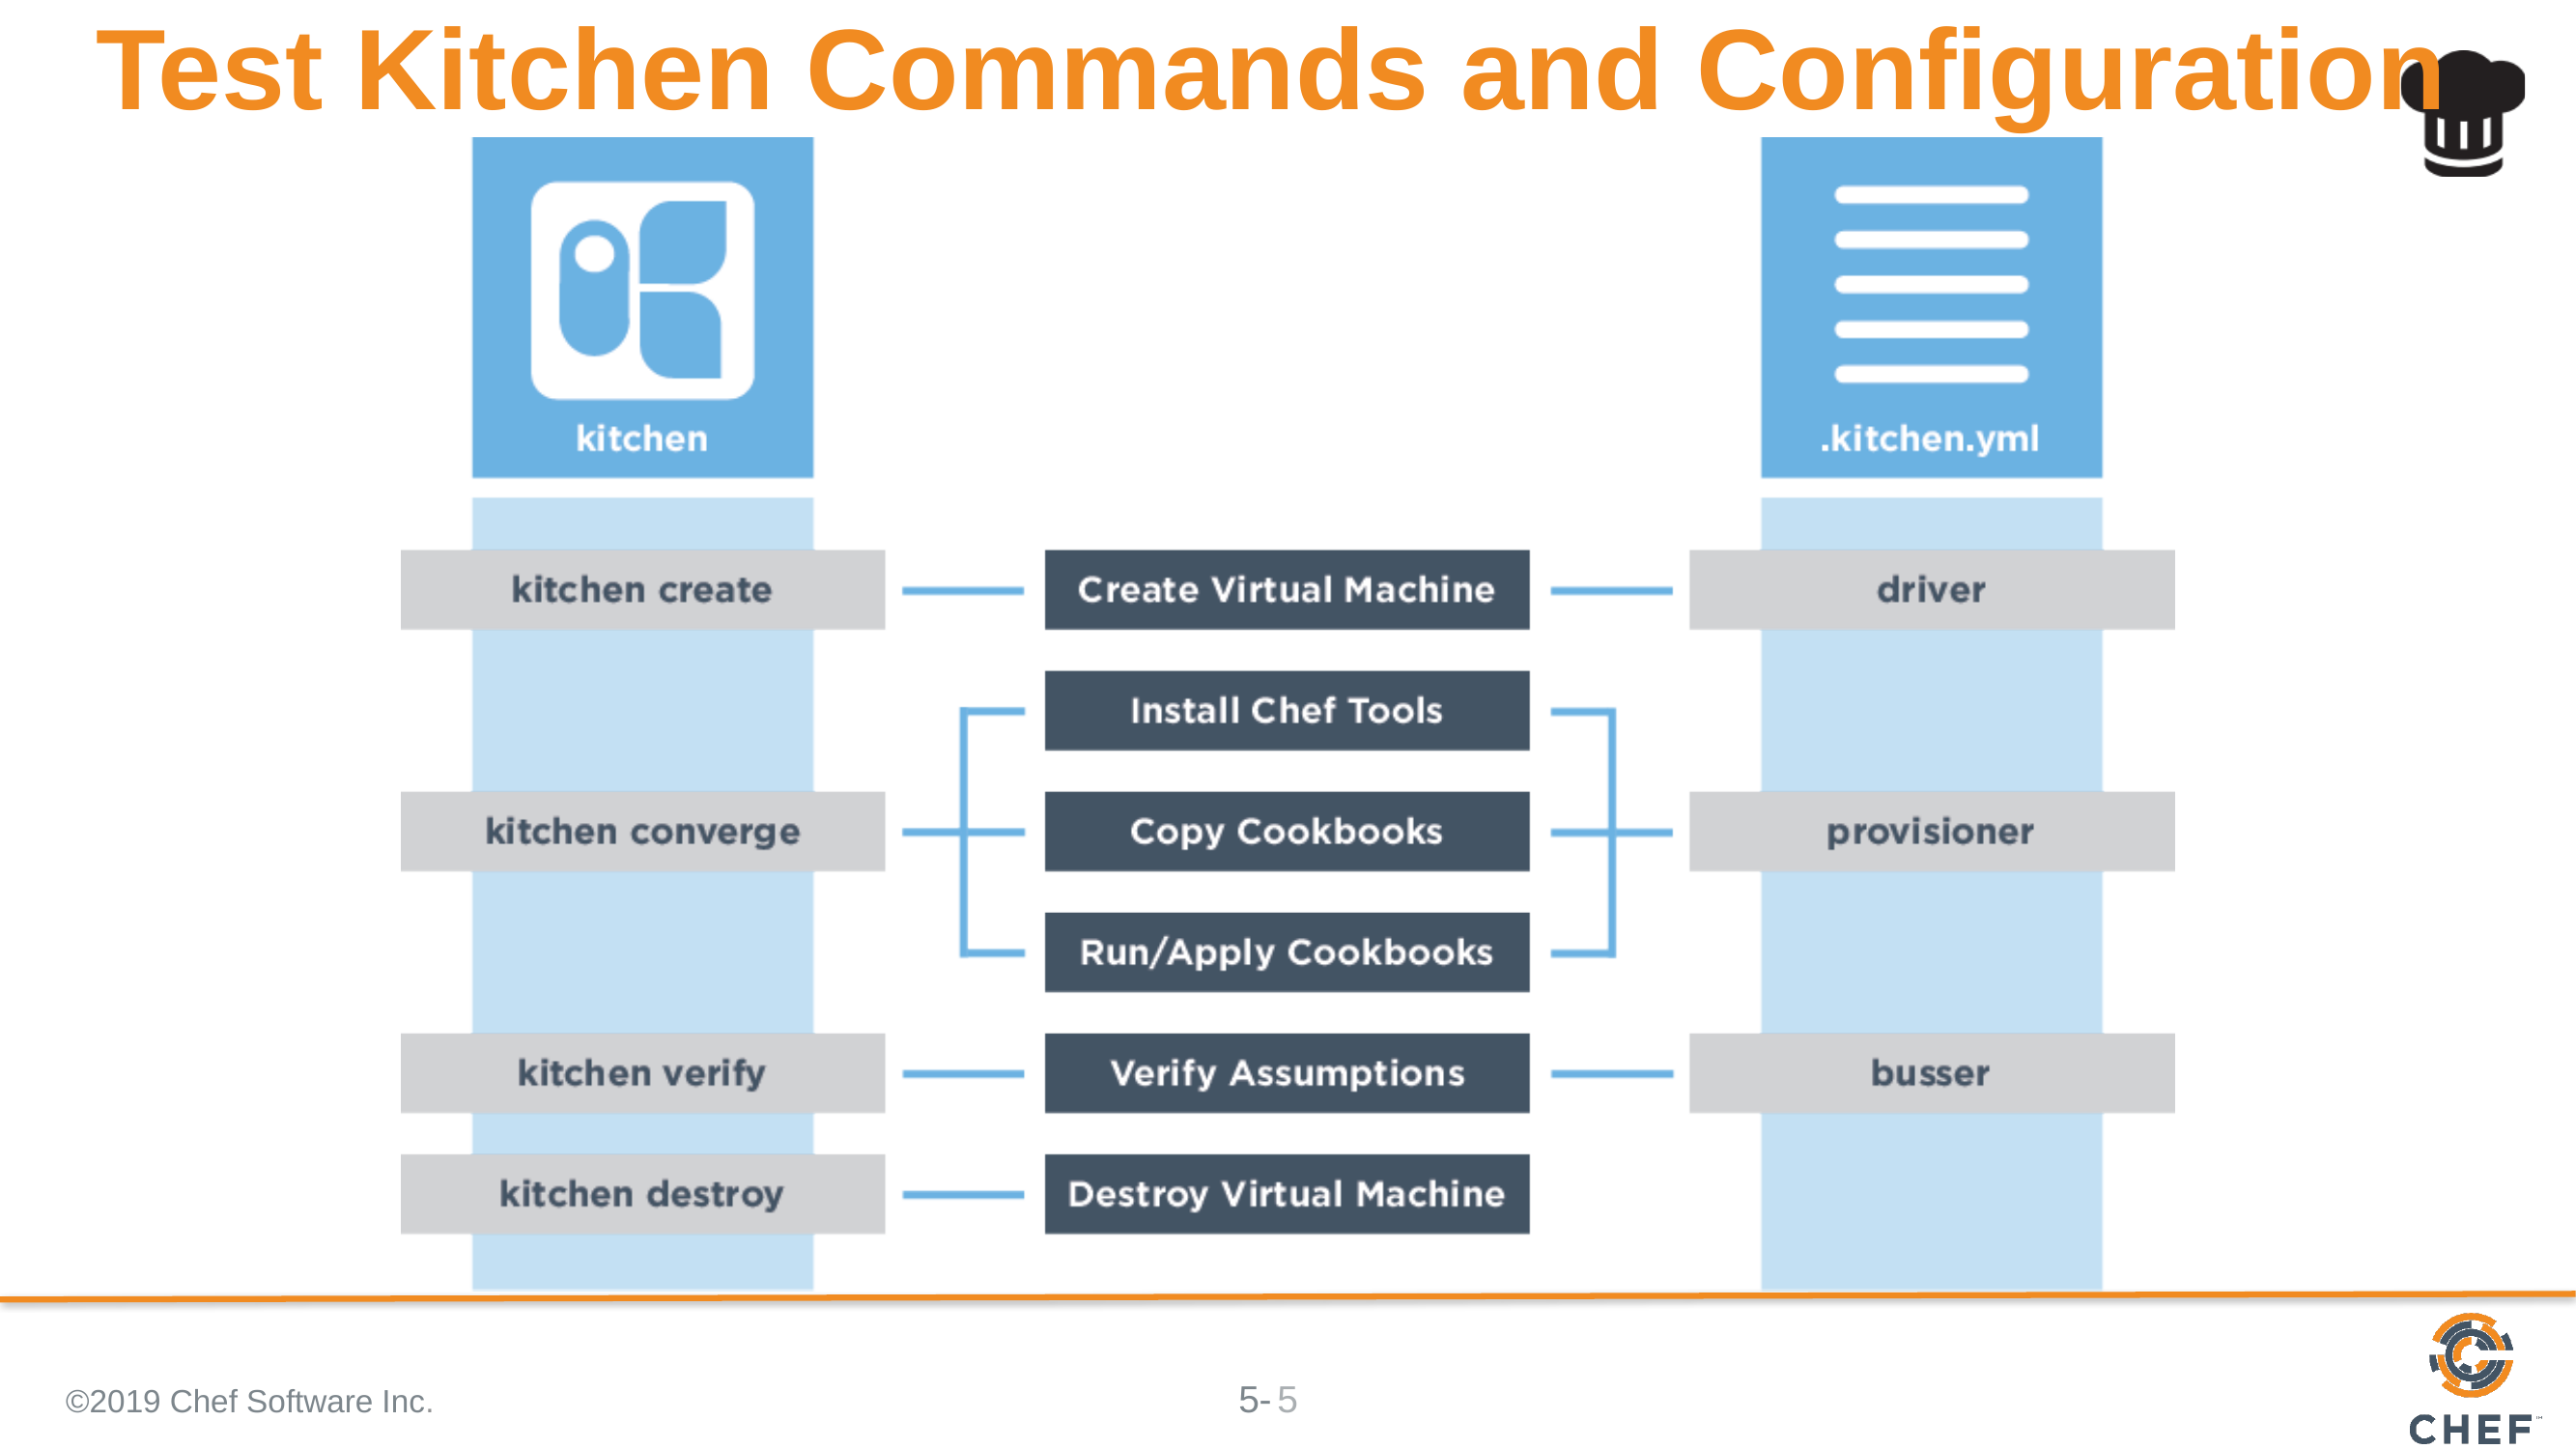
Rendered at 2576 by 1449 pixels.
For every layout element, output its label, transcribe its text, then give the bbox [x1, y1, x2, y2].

title Test Kitchen Commands and Configuration [96, 10, 2463, 142]
picture [401, 137, 2175, 1292]
slide_number 5 [998, 1359, 1578, 1437]
footer ©2019 Chef Software Inc. [51, 1359, 952, 1440]
picture [2399, 1297, 2550, 1449]
